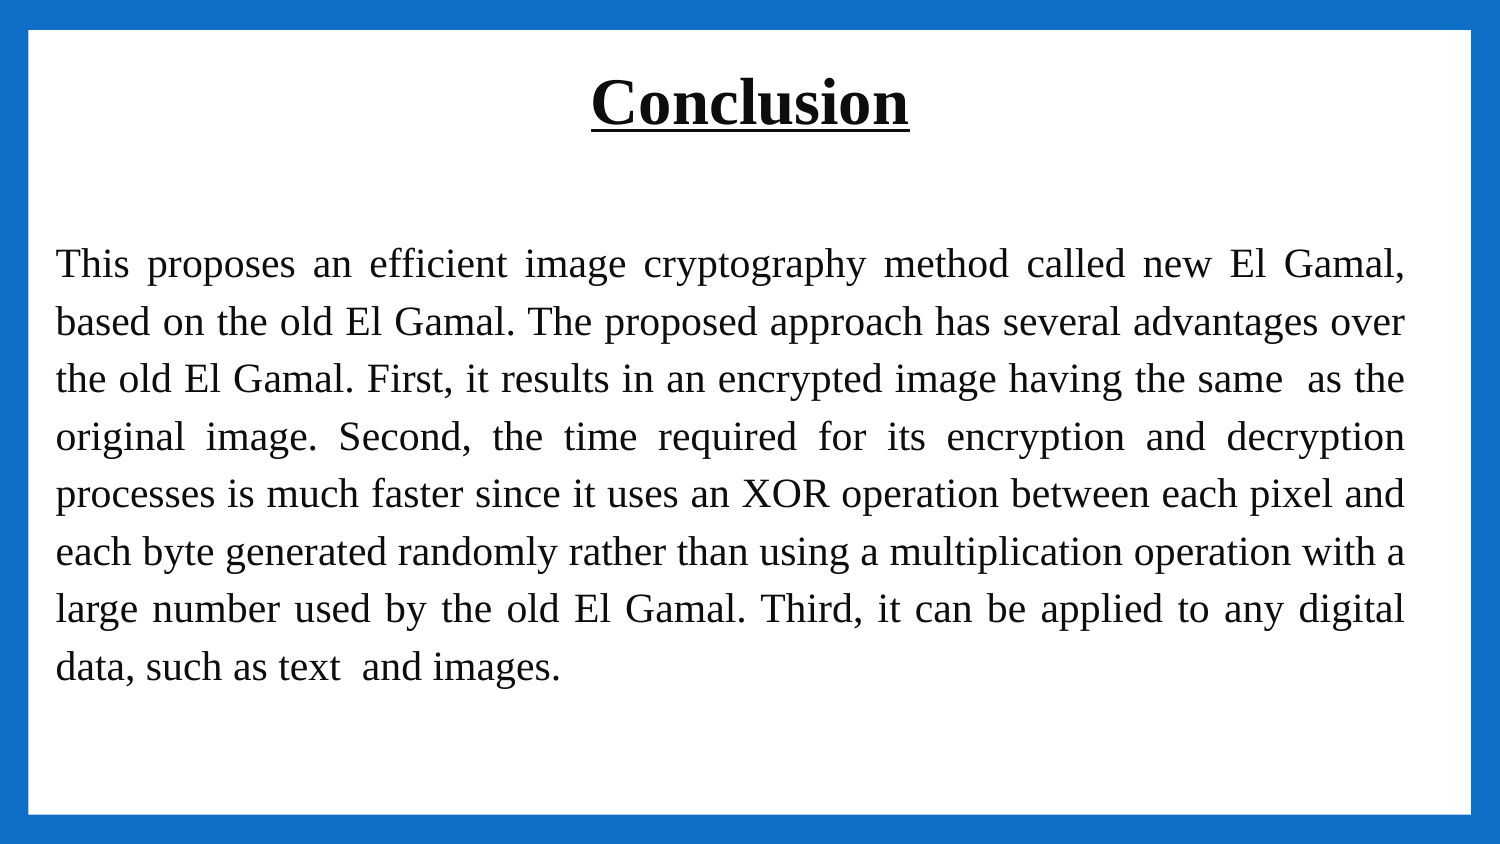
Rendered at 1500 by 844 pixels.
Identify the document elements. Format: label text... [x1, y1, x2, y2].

text_box This proposes an efficient image cryptography method called new El Gamal, based on the old El Gamal. The proposed approach has several advantages over the old El Gamal. First, it results in an encrypted image having the same as the original image. Second, the time required for its encryption and decryption processes is much faster since it uses an XOR operation between each pixel and each byte generated randomly rather than using a multiplication operation with a large number used by the old El Gamal. Third, it can be applied to any digital data, such as text and images. [40, 220, 1422, 696]
text_box Conclusion [78, 50, 1422, 146]
